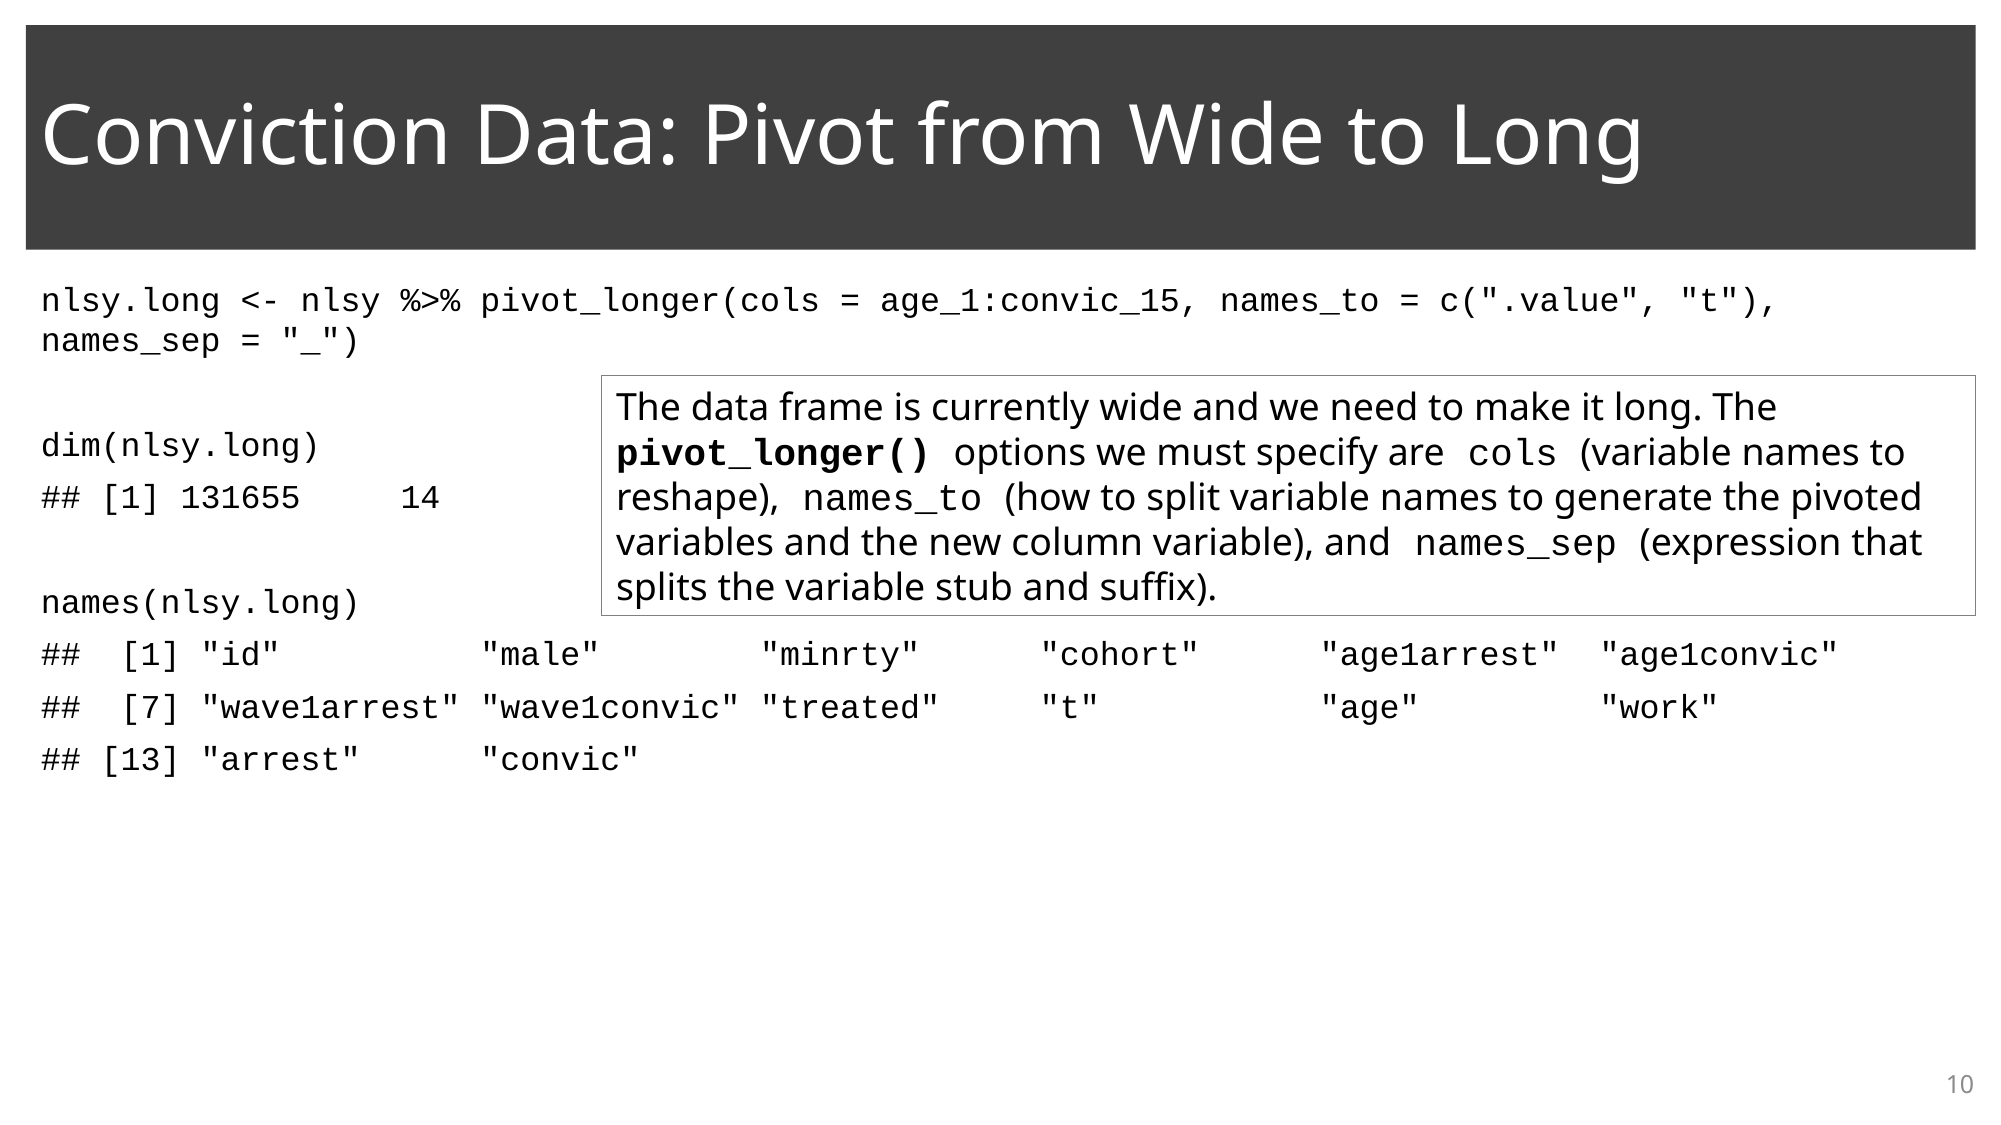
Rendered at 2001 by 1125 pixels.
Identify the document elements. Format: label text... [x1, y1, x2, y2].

slide_number 10 [1463, 1055, 1990, 1116]
text_box The data frame is currently wide and we need to make it long. The pivot_longer() options we must specify are cols (variable names to reshape), names_to (how to split variable names to generate the pivoted variables and the new column variable), and names_sep (expression that splits the variable stub and suffix). [601, 375, 1976, 616]
title Conviction Data: Pivot from Wide to Long [25, 25, 1976, 250]
list nlsy.long <- nlsy %>% pivot_longer(cols = age_1:convic_15, names_to = c(".value", "t"), names_sep = "_") dim(nlsy.long) ## [1] 131655 14 names(nlsy.long) ## [1] "id" "male" "minrty" "cohort" "age1arrest" "age1convic" ## [7] "wave1arrest" "wave1convic" "treated" "t" "age" "work" ## [13] "arrest" "convic" [25, 270, 1976, 1100]
